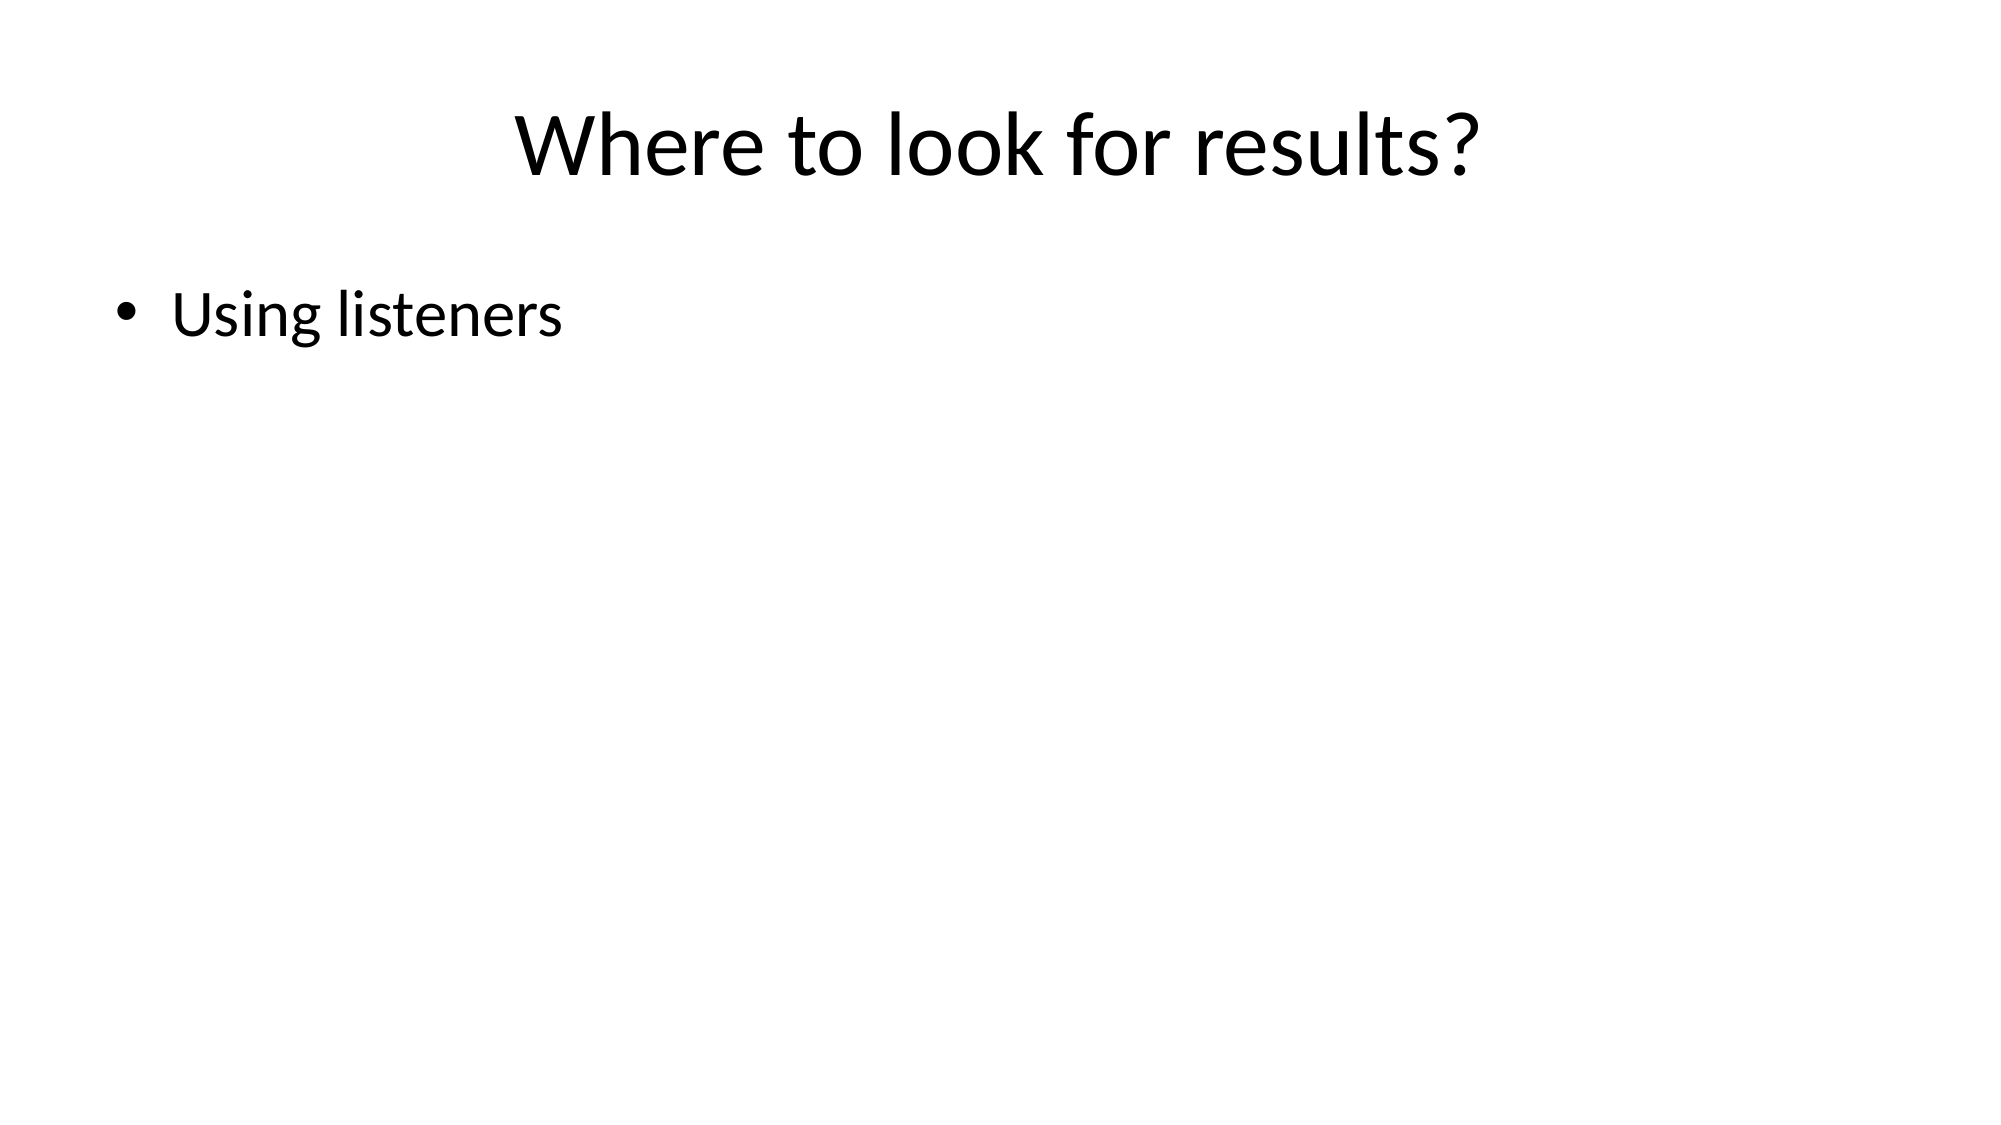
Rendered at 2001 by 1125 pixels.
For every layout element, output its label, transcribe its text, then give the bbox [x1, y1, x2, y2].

list Using listeners [99, 262, 1900, 1005]
title Where to look for results? [99, 45, 1900, 233]
